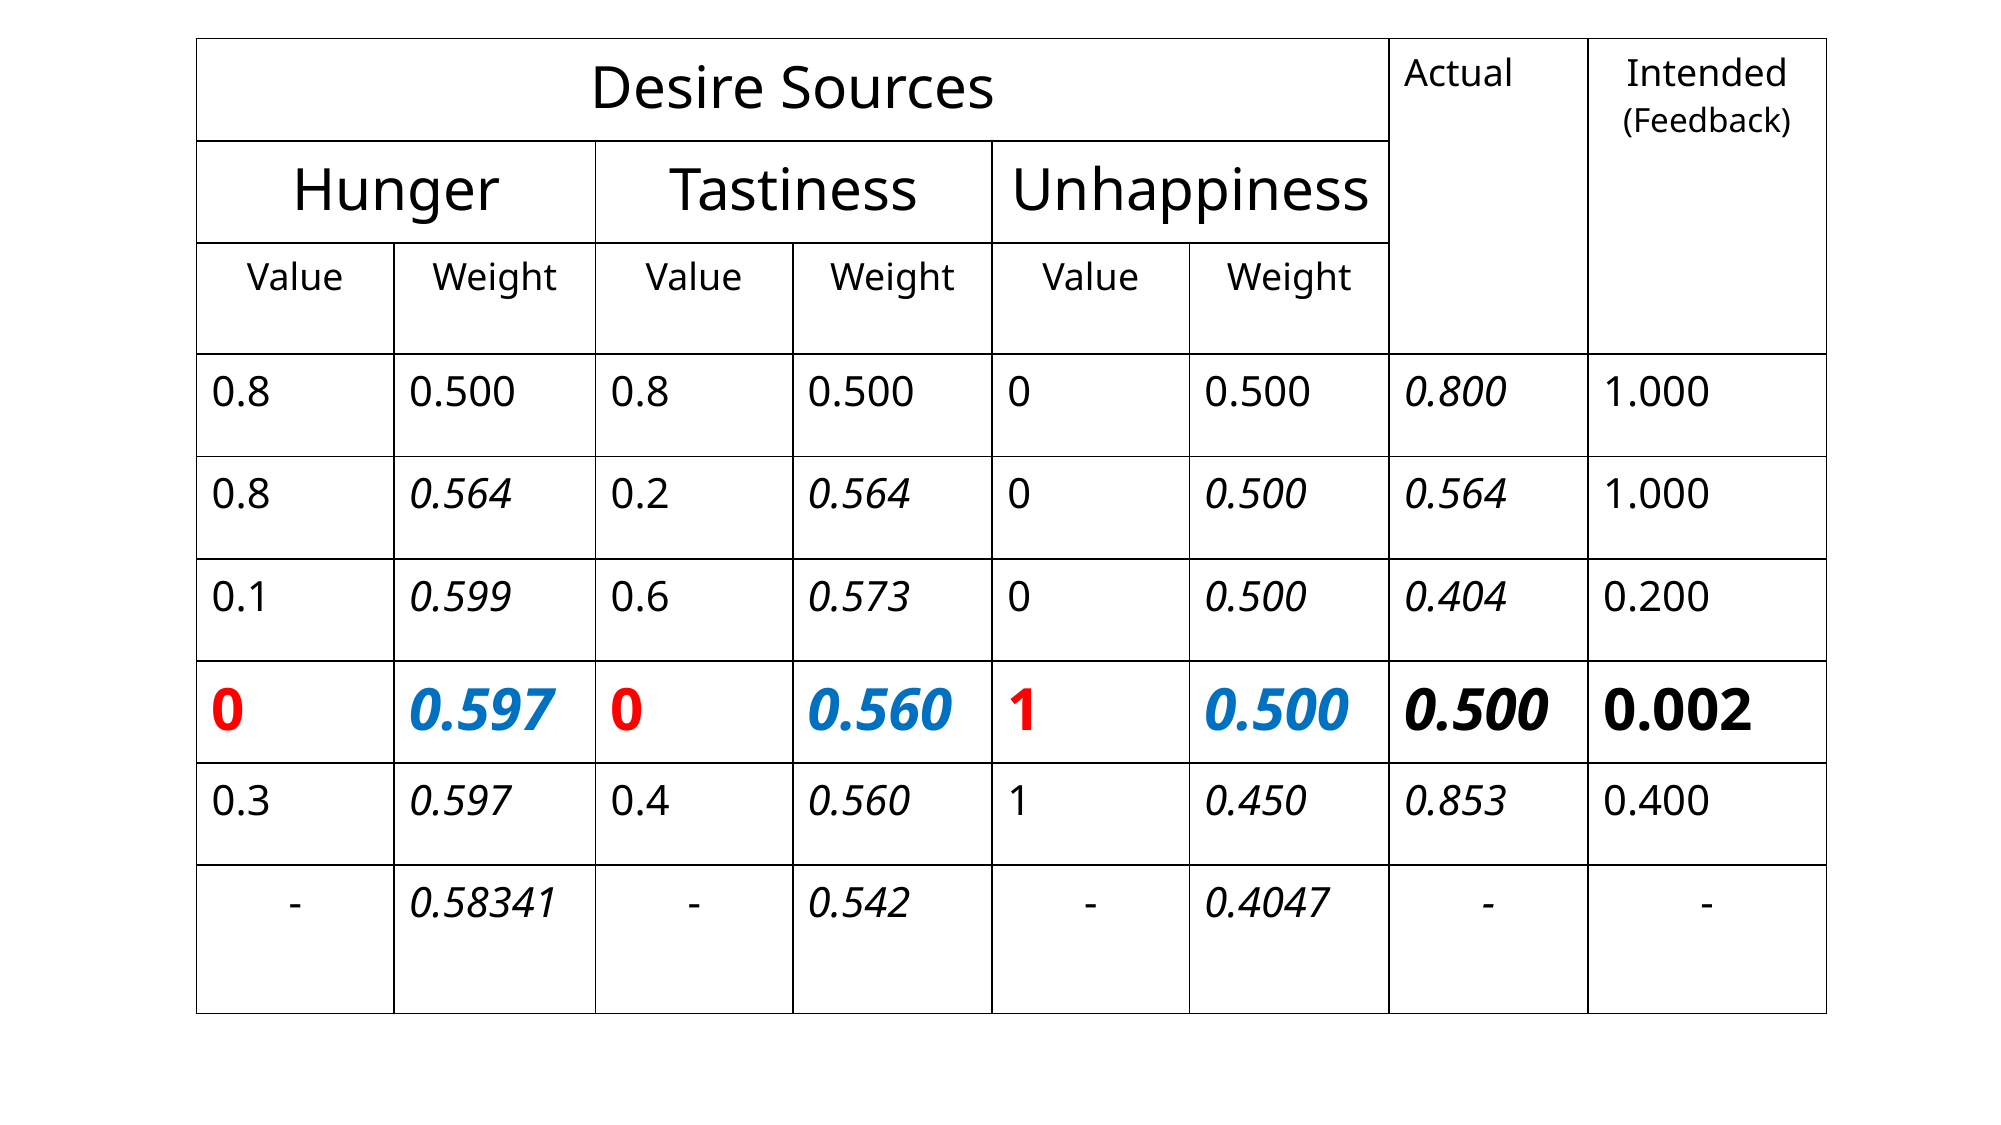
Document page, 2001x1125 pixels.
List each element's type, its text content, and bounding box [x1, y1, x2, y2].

table_cell 0.8 [197, 457, 393, 558]
table_header Actual [1390, 39, 1587, 353]
table_cell 0.500 [1190, 662, 1388, 762]
table_cell 0.564 [1390, 457, 1587, 558]
table_cell 1.000 [1589, 457, 1826, 558]
table_cell 0.404 [1390, 560, 1587, 660]
table_cell 0.597 [395, 764, 595, 864]
table_cell Unhappiness [993, 142, 1388, 242]
table_cell Hunger [197, 142, 595, 242]
table_cell Tastiness [596, 142, 991, 242]
table_cell 0.400 [1589, 764, 1826, 864]
table_cell 0.573 [794, 560, 991, 660]
table_cell 0.500 [1190, 355, 1388, 456]
table_cell Weight [1190, 244, 1388, 353]
table_cell 0.450 [1190, 764, 1388, 864]
table_header Desire Sources [197, 39, 1388, 140]
table_cell 0.500 [1190, 457, 1388, 558]
table_cell - [596, 866, 792, 1013]
table_header Intended (Feedback) [1589, 39, 1826, 353]
table_cell 0.200 [1589, 560, 1826, 660]
table_cell 0.500 [1190, 560, 1388, 660]
table_cell 0.58341 [395, 866, 595, 1013]
table_cell 0.564 [794, 457, 991, 558]
table_cell Weight [395, 244, 595, 353]
table_cell 0.3 [197, 764, 393, 864]
table_cell 0.853 [1390, 764, 1587, 864]
table_cell 0 [596, 662, 792, 762]
table_cell 0.8 [596, 355, 792, 456]
table_cell 0 [993, 457, 1189, 558]
table_cell 0.597 [395, 662, 595, 762]
table_cell 1 [993, 764, 1189, 864]
table_cell 0 [993, 560, 1189, 660]
table_cell 0.560 [794, 662, 991, 762]
table_cell 0 [993, 355, 1189, 456]
table_cell - [1390, 866, 1587, 1013]
table_cell 0.4 [596, 764, 792, 864]
table_cell 0.2 [596, 457, 792, 558]
table_cell 0.564 [395, 457, 595, 558]
table_cell Value [993, 244, 1189, 353]
table_cell 0.500 [1390, 662, 1587, 762]
table_cell 0 [197, 662, 393, 762]
table_cell 0.599 [395, 560, 595, 660]
table_cell 0.002 [1589, 662, 1826, 762]
table_cell - [993, 866, 1189, 1013]
table_cell 0.500 [395, 355, 595, 456]
table_cell 0.542 [794, 866, 991, 1013]
table_cell 0.4047 [1190, 866, 1388, 1013]
table_cell 0.560 [794, 764, 991, 864]
table_cell 0.6 [596, 560, 792, 660]
table_cell 0.800 [1390, 355, 1587, 456]
table_cell Value [197, 244, 393, 353]
table_cell Weight [794, 244, 991, 353]
table_cell - [197, 866, 393, 1013]
table_cell Value [596, 244, 792, 353]
table_cell 0.500 [794, 355, 991, 456]
table_cell - [1589, 866, 1826, 1013]
table_cell 0.1 [197, 560, 393, 660]
table_cell 1 [993, 662, 1189, 762]
table_cell 1.000 [1589, 355, 1826, 456]
table_cell 0.8 [197, 355, 393, 456]
